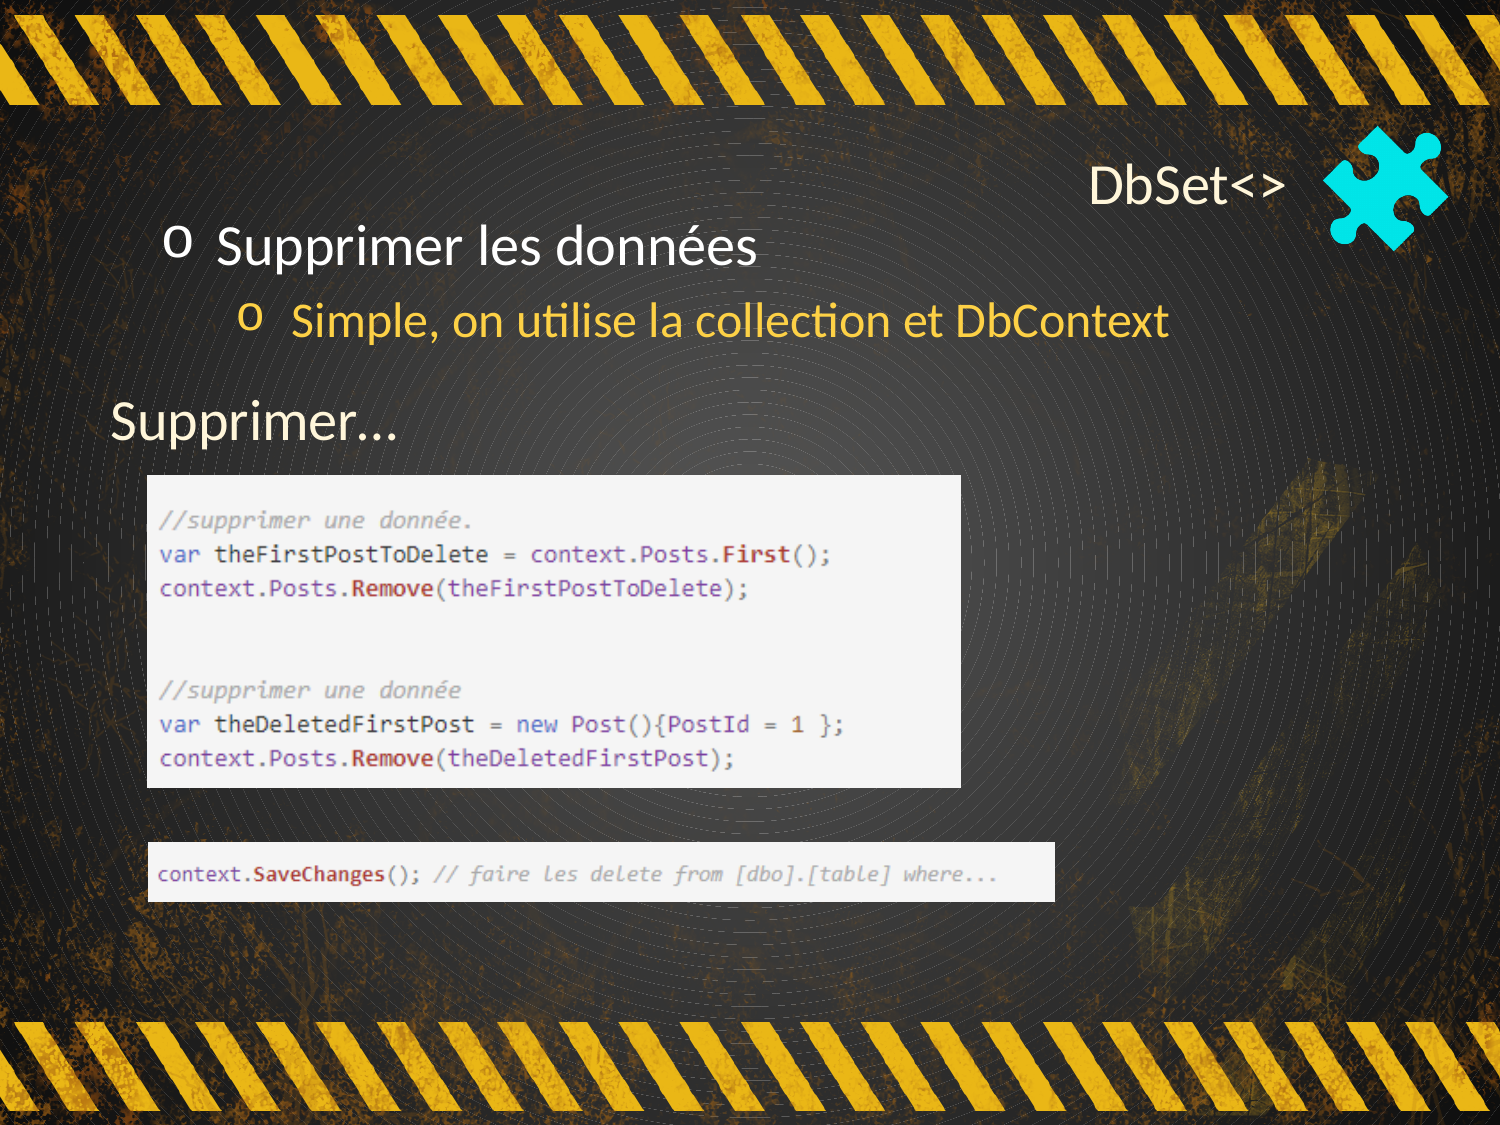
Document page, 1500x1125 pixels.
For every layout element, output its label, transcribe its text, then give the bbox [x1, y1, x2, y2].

text_box Supprimer… [0, 375, 522, 460]
picture [0, 0, 1500, 1125]
subtitle Supprimer les données Simple, on utilise la collection et DbContext [70, 200, 1305, 1025]
text_box DbSet<> [920, 139, 1305, 200]
picture [147, 842, 1055, 903]
picture [147, 475, 961, 788]
